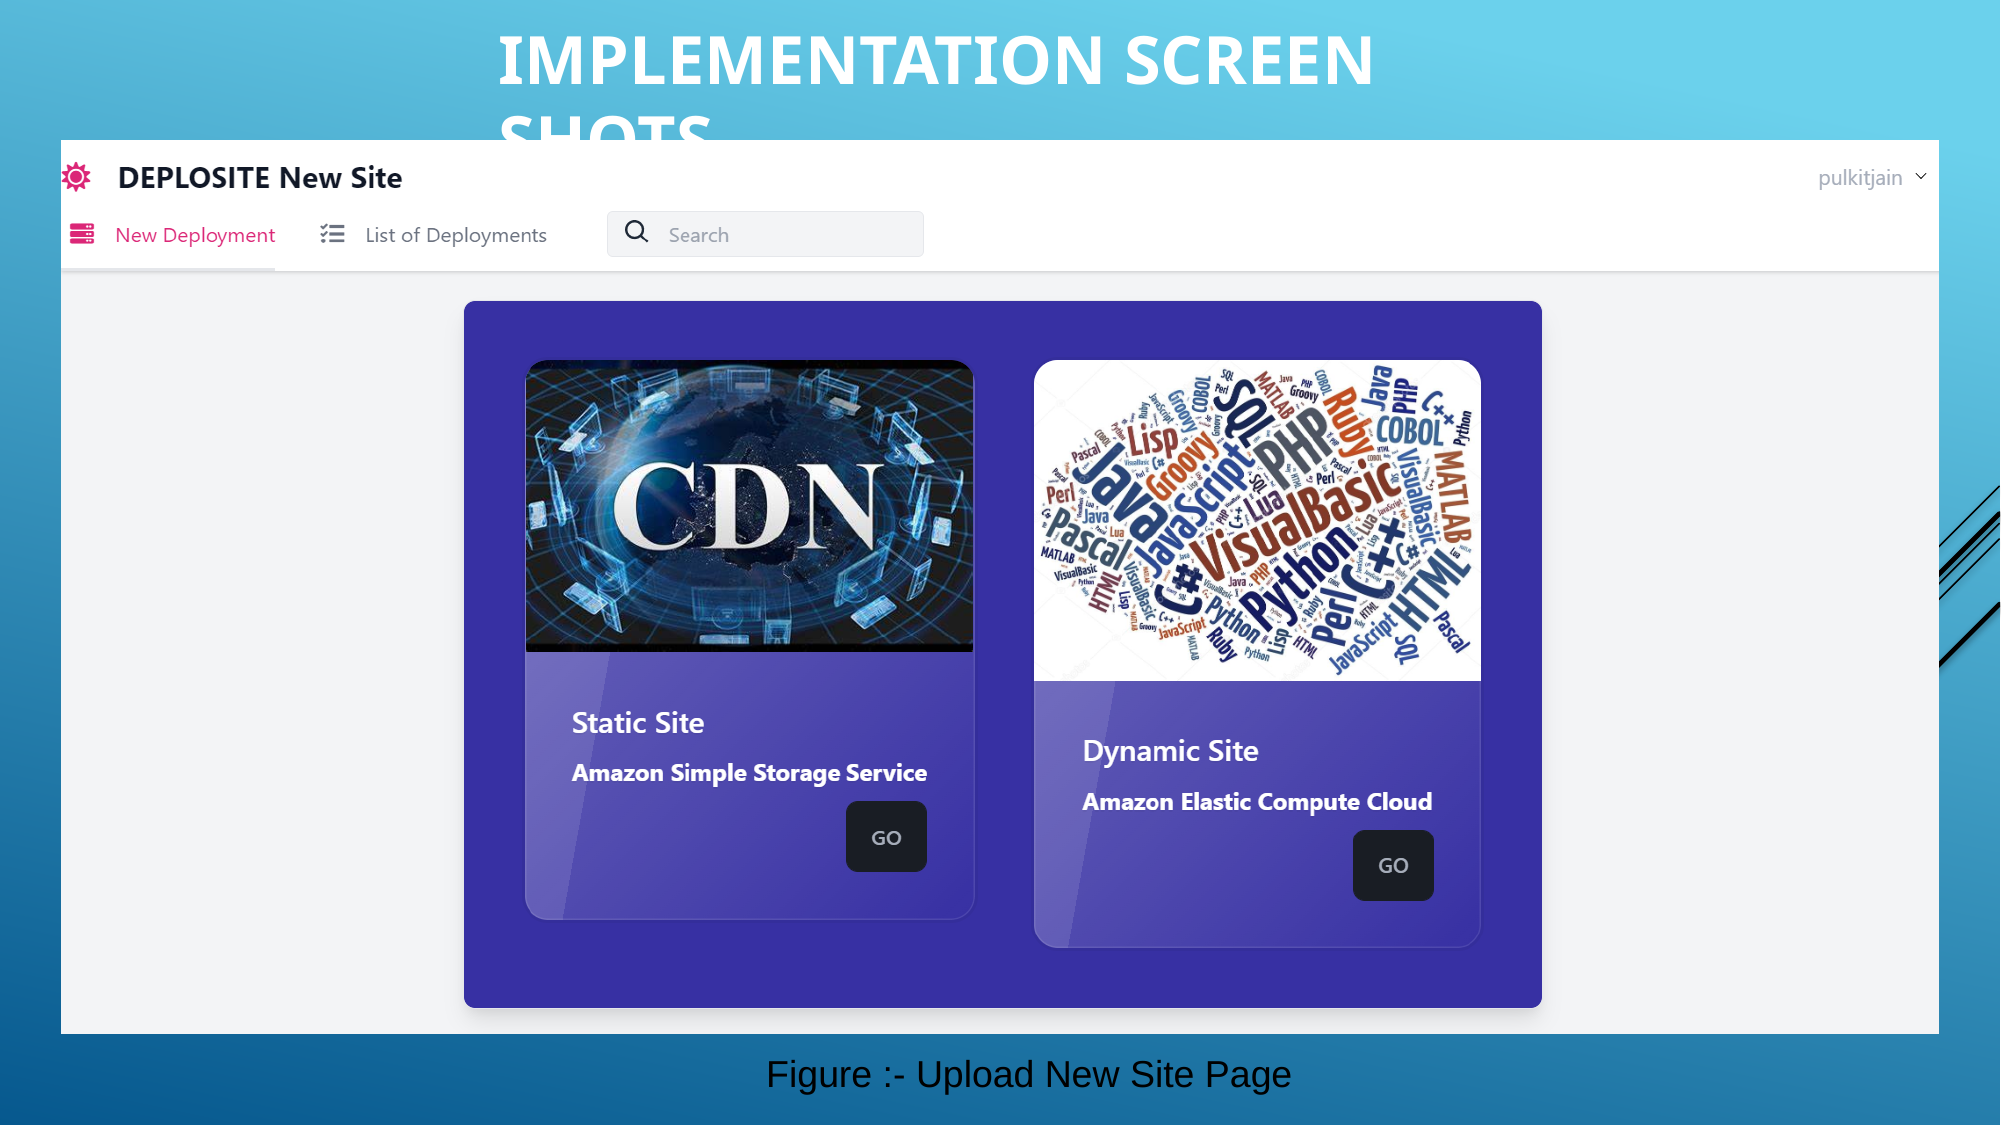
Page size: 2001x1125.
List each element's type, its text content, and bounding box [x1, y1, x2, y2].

picture [61, 139, 1939, 1035]
text_box Figure :- Upload New Site Page [751, 1045, 1556, 1103]
text_box Implementation SCreen SHOTS [483, 10, 1624, 139]
